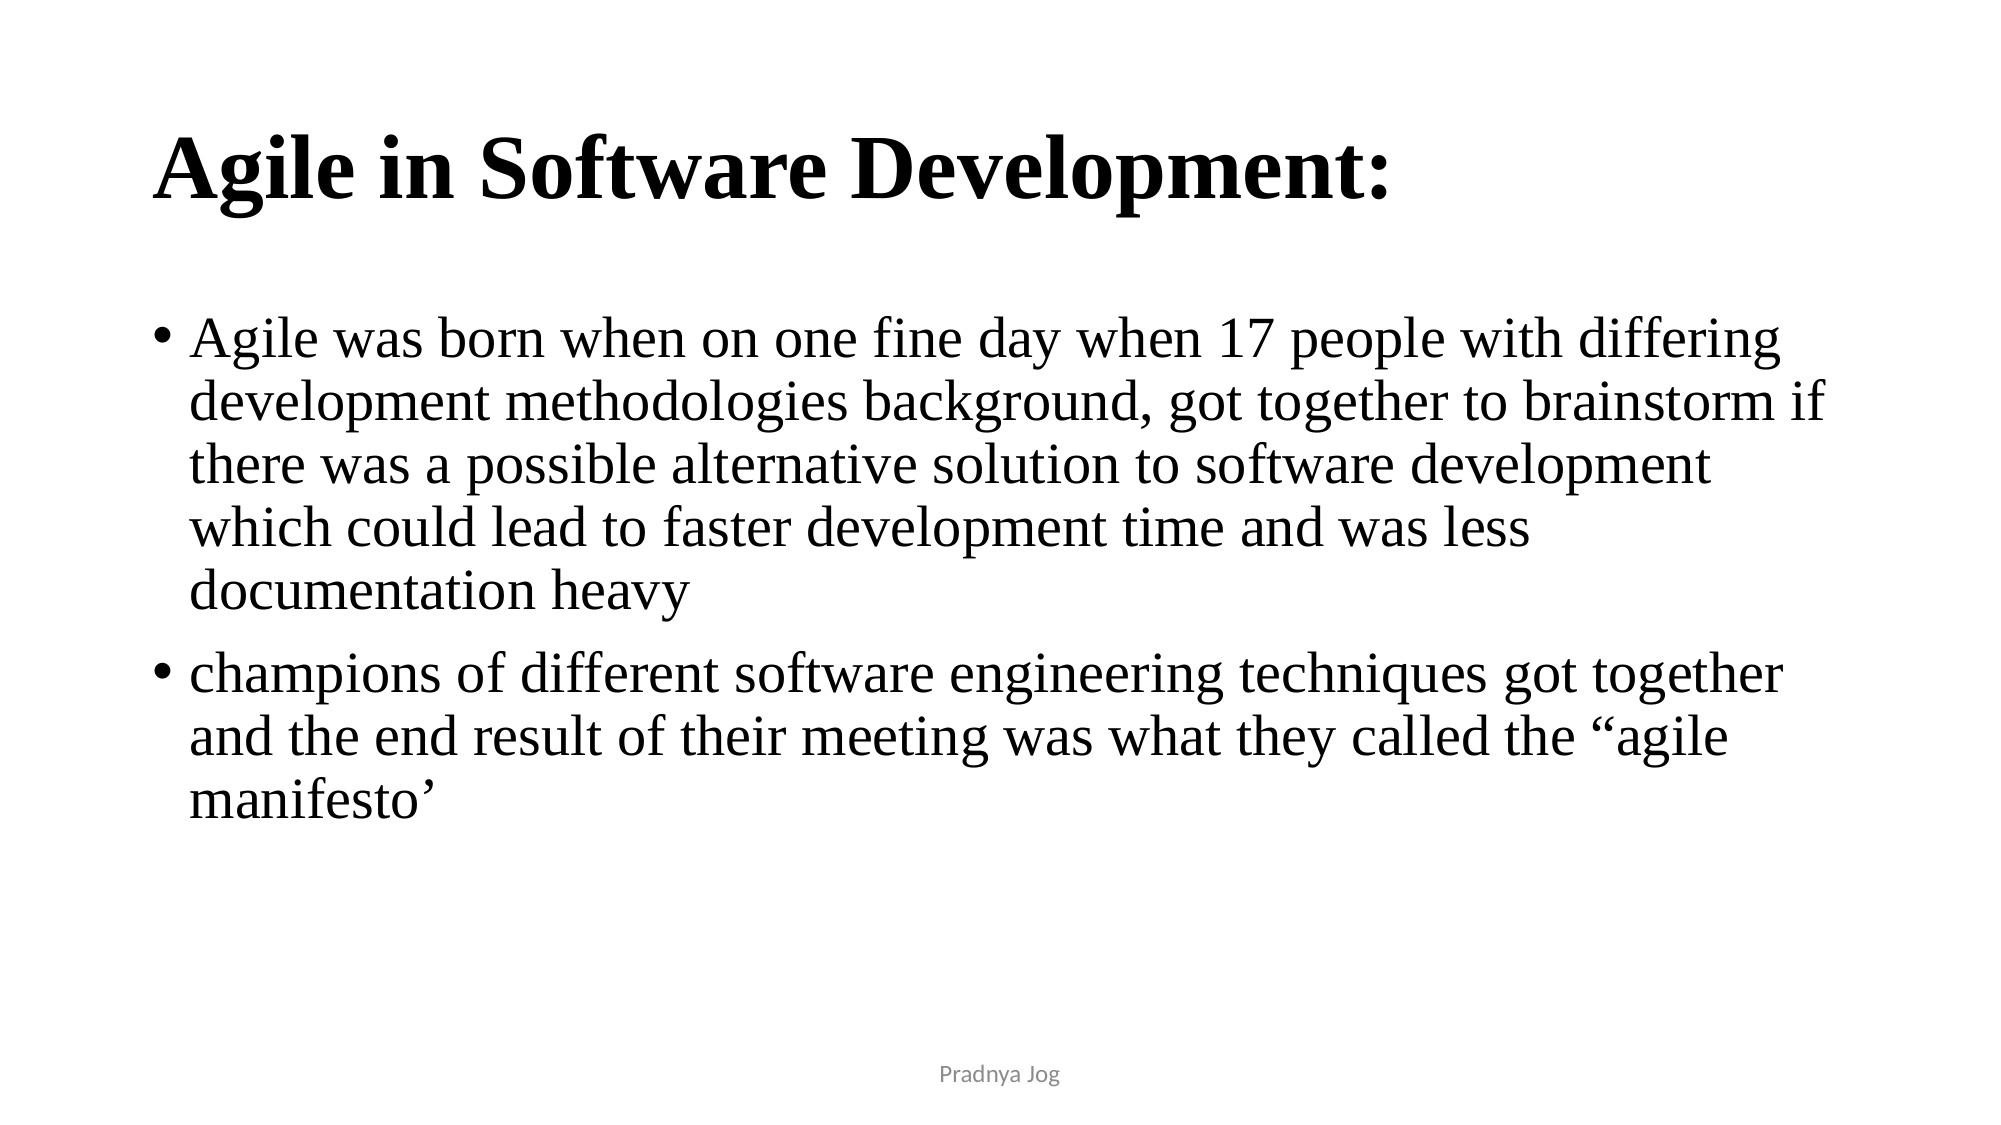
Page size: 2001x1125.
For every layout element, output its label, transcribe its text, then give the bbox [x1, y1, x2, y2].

list Agile was born when on one fine day when 17 people with differing development methodologies background, got together to brainstorm if there was a possible alternative solution to software development which could lead to faster development time and was less documentation heavy champions of different software engineering techniques got together and the end result of their meeting was what they called the “agile manifesto’ [137, 299, 1863, 1014]
footer Pradnya Jog [662, 1042, 1338, 1103]
title Agile in Software Development: [137, 59, 1863, 278]
